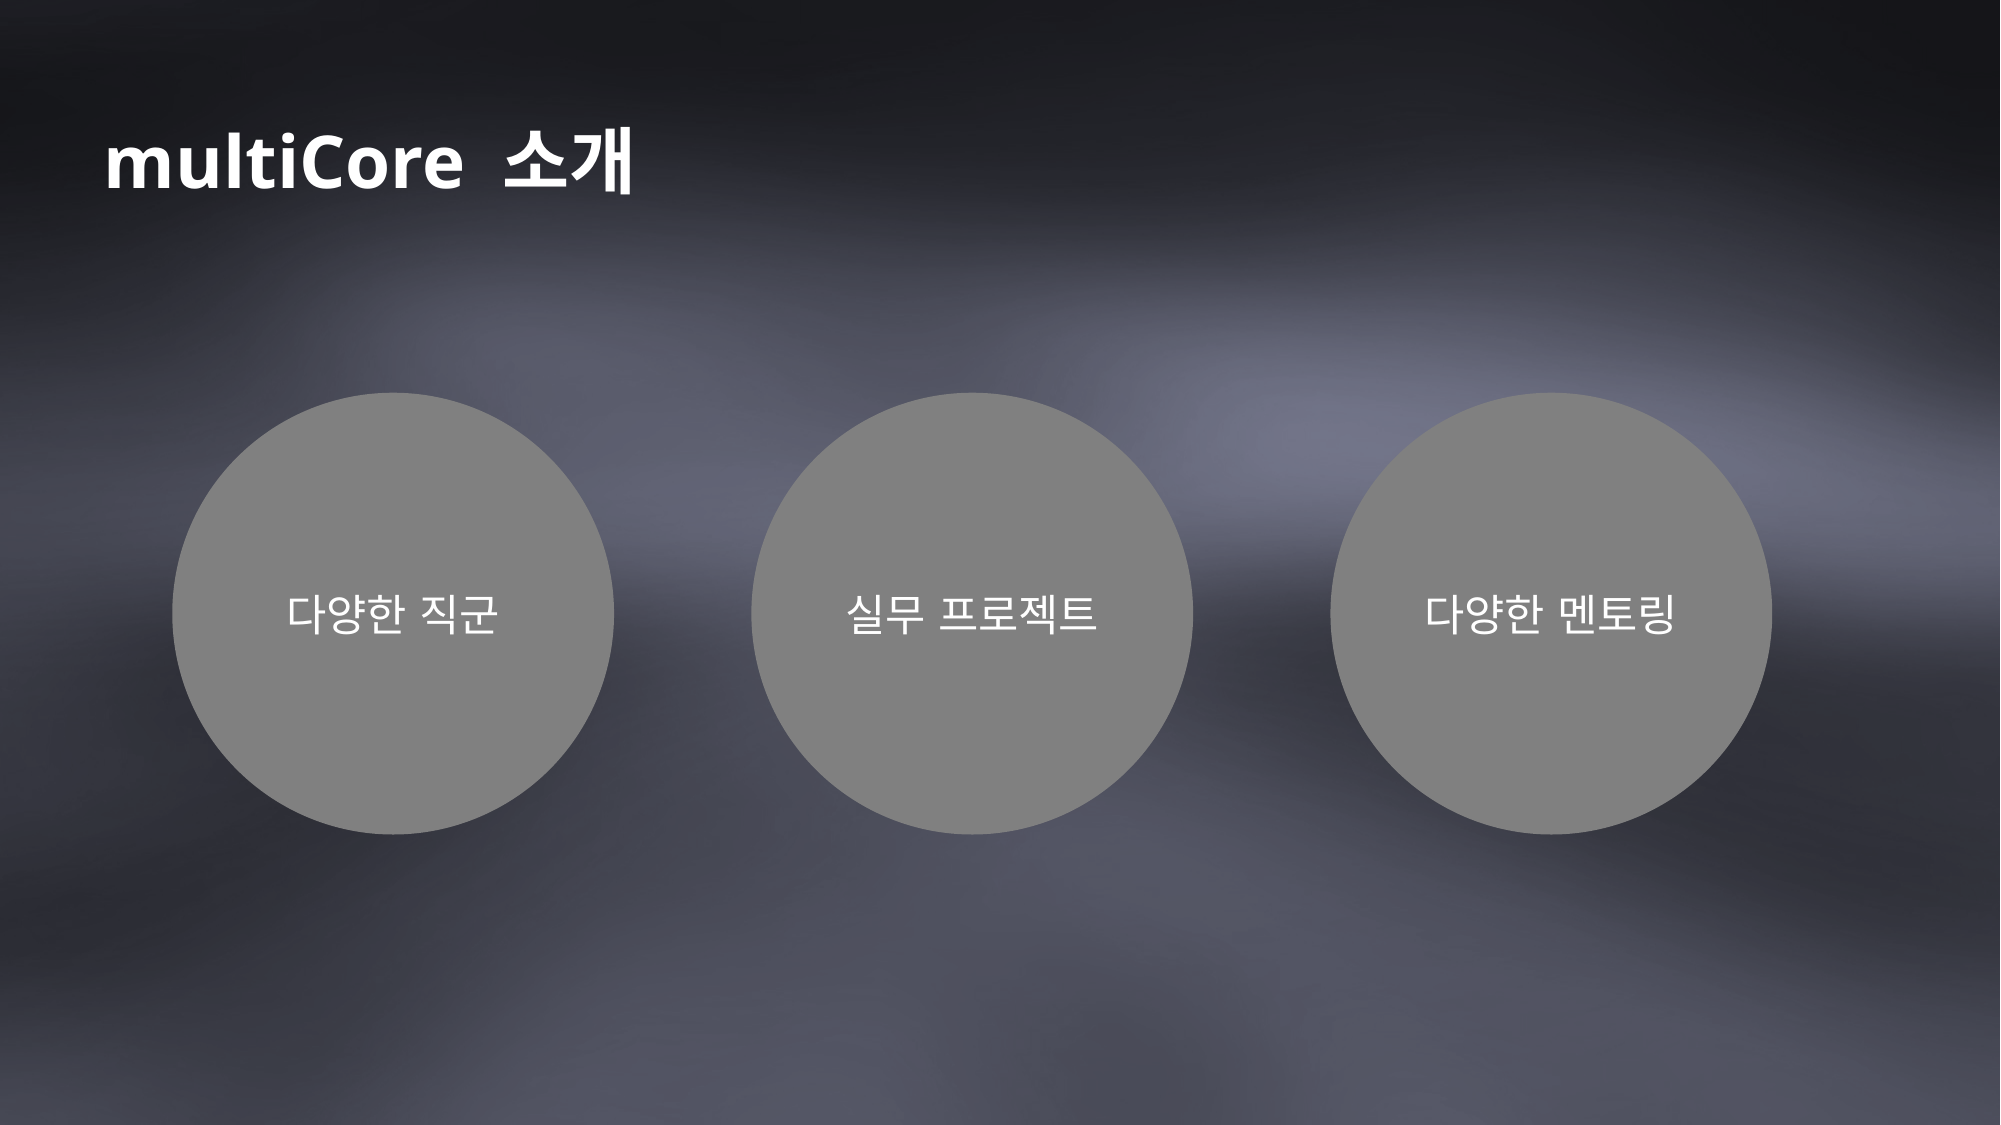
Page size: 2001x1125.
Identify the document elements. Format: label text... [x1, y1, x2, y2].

title multiCore 소개 [88, 118, 1077, 213]
text_box 실무 프로젝트 [750, 391, 1195, 836]
text_box 다양한 직군 [171, 391, 616, 836]
text_box 다양한 멘토링 [1329, 391, 1774, 836]
